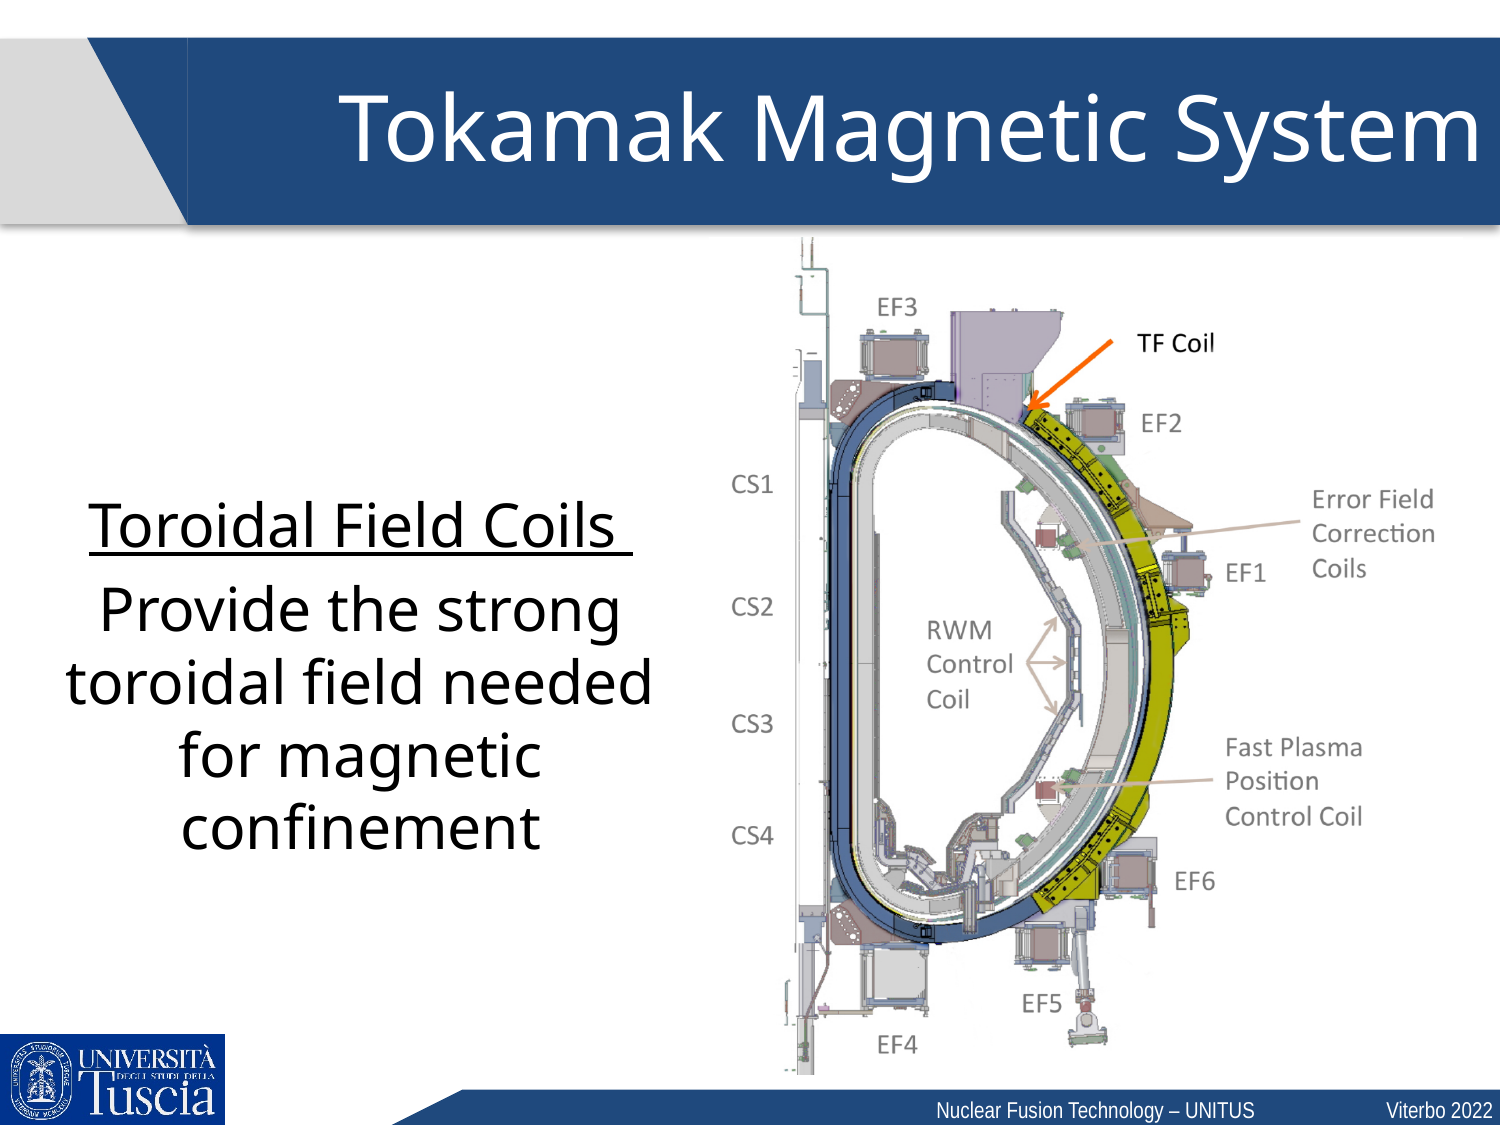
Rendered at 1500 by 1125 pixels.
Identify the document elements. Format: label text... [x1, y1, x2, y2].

picture [0, 1034, 225, 1125]
picture [708, 237, 1464, 1076]
title Tokamak Magnetic System [225, 62, 1500, 225]
text_box Toroidal Field Coils Provide the strong toroidal field needed for magnetic confinement [49, 478, 672, 944]
